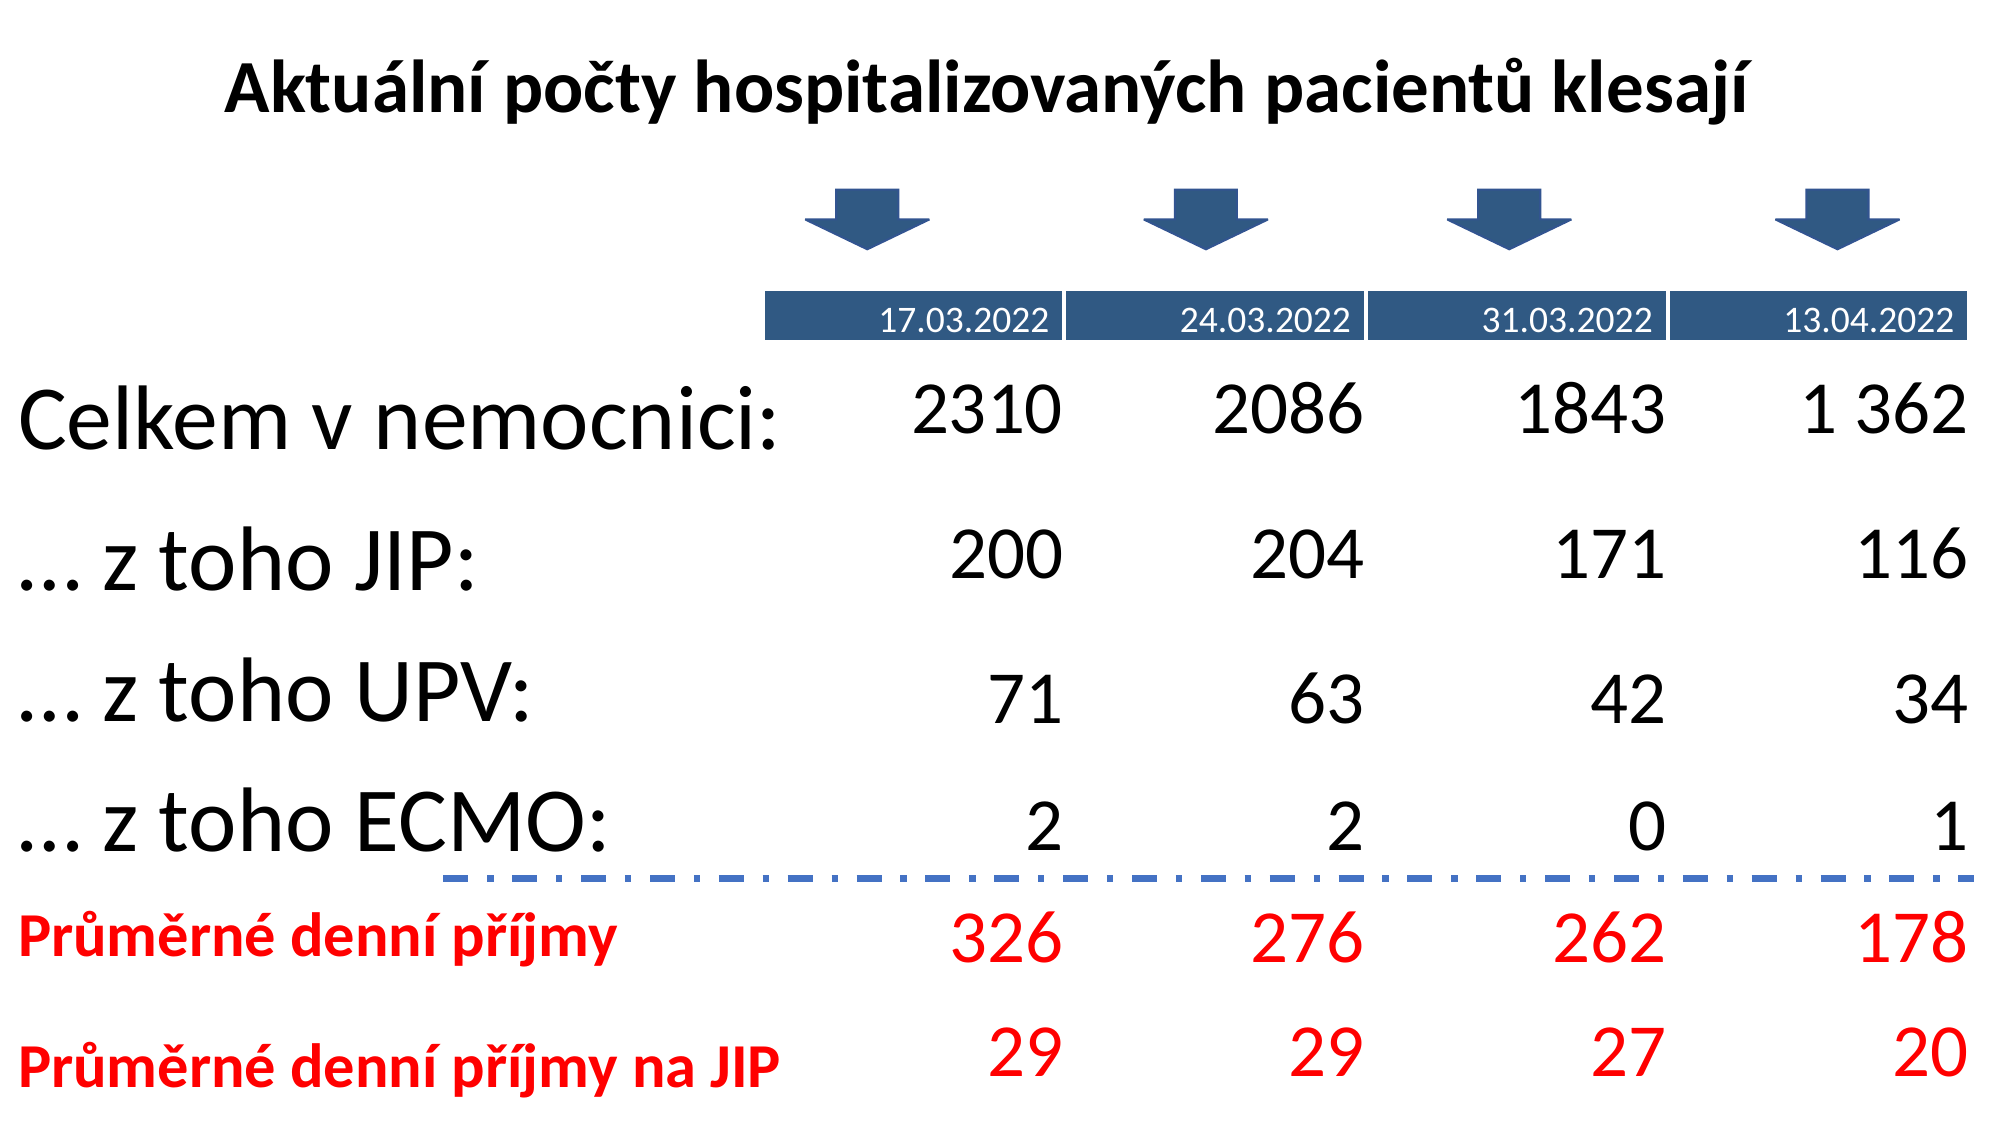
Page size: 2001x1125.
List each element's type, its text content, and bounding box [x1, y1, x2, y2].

table_header 17.03.2022 [765, 291, 1062, 340]
table_cell Průměrné denní příjmy [17, 875, 871, 1006]
table_cell 2 [1064, 879, 1366, 886]
text_box Aktuální počty hospitalizovaných pacientů klesají [0, 29, 1975, 135]
table_cell 171 [1366, 489, 1668, 631]
table_cell 2310 [871, 344, 1064, 485]
table_cell 200 [871, 489, 1064, 631]
table_cell 34 [1668, 631, 1969, 776]
table_cell … z toho JIP: [17, 472, 871, 613]
table_cell 27 [1366, 1000, 1668, 1114]
table_cell 0 [1366, 879, 1668, 886]
table_cell 1 [1668, 776, 1969, 878]
text_box [1143, 188, 1269, 251]
table_cell 178 [1668, 886, 1969, 1000]
table_cell 276 [1064, 886, 1366, 1000]
table_cell 326 [871, 886, 1064, 1000]
table_cell 262 [1366, 886, 1668, 1000]
table_cell 1 362 [1668, 344, 1969, 485]
table_cell … z toho UPV: [17, 613, 871, 744]
table_cell 71 [871, 631, 1064, 776]
table_header Celkem v nemocnici: [17, 341, 871, 472]
table_cell 63 [1064, 631, 1366, 776]
text_box [1446, 188, 1572, 251]
table_cell Průměrné denní příjmy na JIP [17, 1006, 871, 1125]
table_cell 1 [1668, 879, 1969, 886]
table_cell … z toho ECMO: [17, 744, 871, 875]
table_cell 0 [1366, 776, 1668, 878]
table_cell 20 [1668, 1000, 1969, 1114]
table_cell 2 [1064, 776, 1366, 878]
table_header 31.03.2022 [1368, 291, 1666, 340]
table_header 13.04.2022 [1670, 291, 1967, 340]
table_cell 29 [871, 1000, 1064, 1114]
table_cell 116 [1668, 489, 1969, 631]
table_header 24.03.2022 [1066, 291, 1364, 340]
table_cell 2 [871, 879, 1064, 886]
text_box [804, 188, 930, 251]
table_cell 42 [1366, 631, 1668, 776]
table_cell 29 [1064, 1000, 1366, 1114]
table_cell 1843 [1366, 344, 1668, 485]
table_cell 204 [1064, 489, 1366, 631]
text_box [1774, 188, 1901, 251]
table_cell 2086 [1064, 344, 1366, 485]
table_cell 2 [871, 776, 1064, 878]
